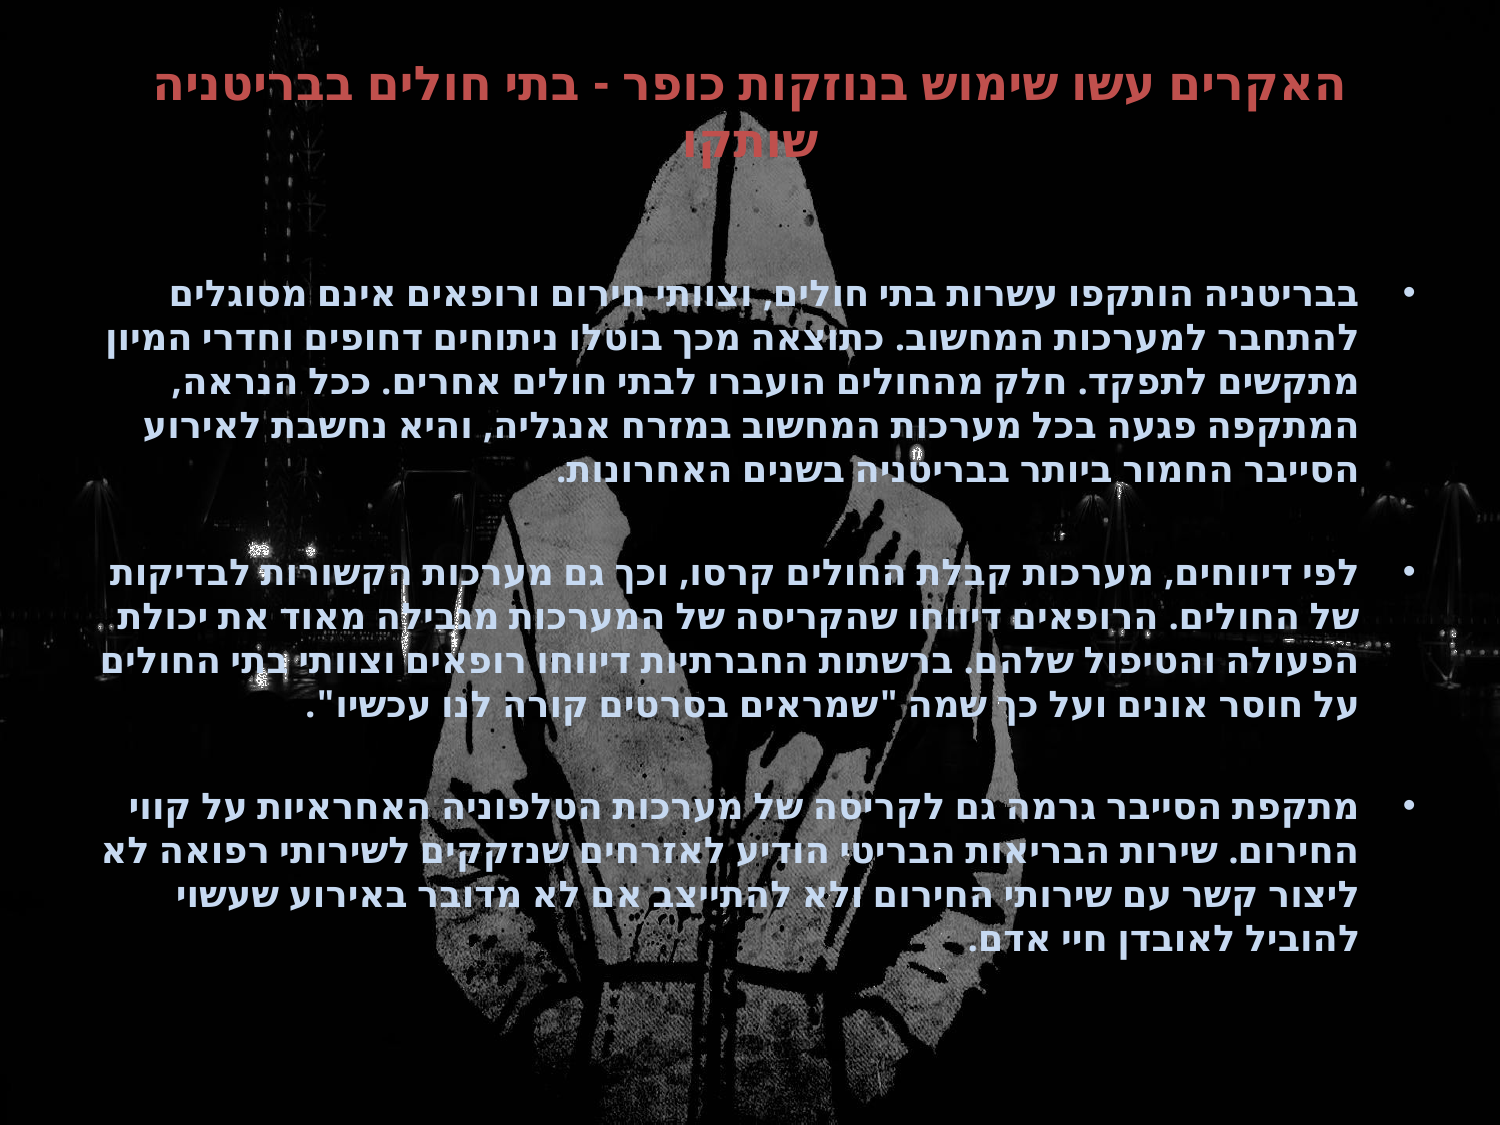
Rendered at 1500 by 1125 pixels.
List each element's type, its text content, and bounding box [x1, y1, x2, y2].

list בבריטניה הותקפו עשרות בתי חולים, וצוותי חירום ורופאים אינם מסוגלים להתחבר למערכות המחשוב. כתוצאה מכך בוטלו ניתוחים דחופים וחדרי המיון מתקשים לתפקד. חלק מהחולים הועברו לבתי חולים אחרים. ככל הנראה, המתקפה פגעה בכל מערכות המחשוב במזרח אנגליה, והיא נחשבת לאירוע הסייבר החמור ביותר בבריטניה בשנים האחרונות. לפי דיווחים, מערכות קבלת החולים קרסו, וכך גם מערכות הקשורות לבדיקות של החולים. הרופאים דיווחו שהקריסה של המערכות מגבילה מאוד את יכולת הפעולה והטיפול שלהם. ברשתות החברתיות דיווחו רופאים וצוותי בתי החולים על חוסר אונים ועל כך שמה "שמראים בסרטים קורה לנו עכשיו". מתקפת הסייבר גרמה גם לקריסה של מערכות הטלפוניה האחראיות על קווי החירום. שירות הבריאות הבריטי הודיע לאזרחים שנזקקים לשירותי רפואה לא ליצור קשר עם שירותי החירום ולא להתייצב אם לא מדובר באירוע שעשוי להוביל לאובדן חיי אדם. [75, 262, 1425, 1005]
title האקרים עשו שימוש בנוזקות כופר - בתי חולים בבריטניה שותקו [75, 45, 1425, 233]
picture [0, 0, 1500, 1125]
